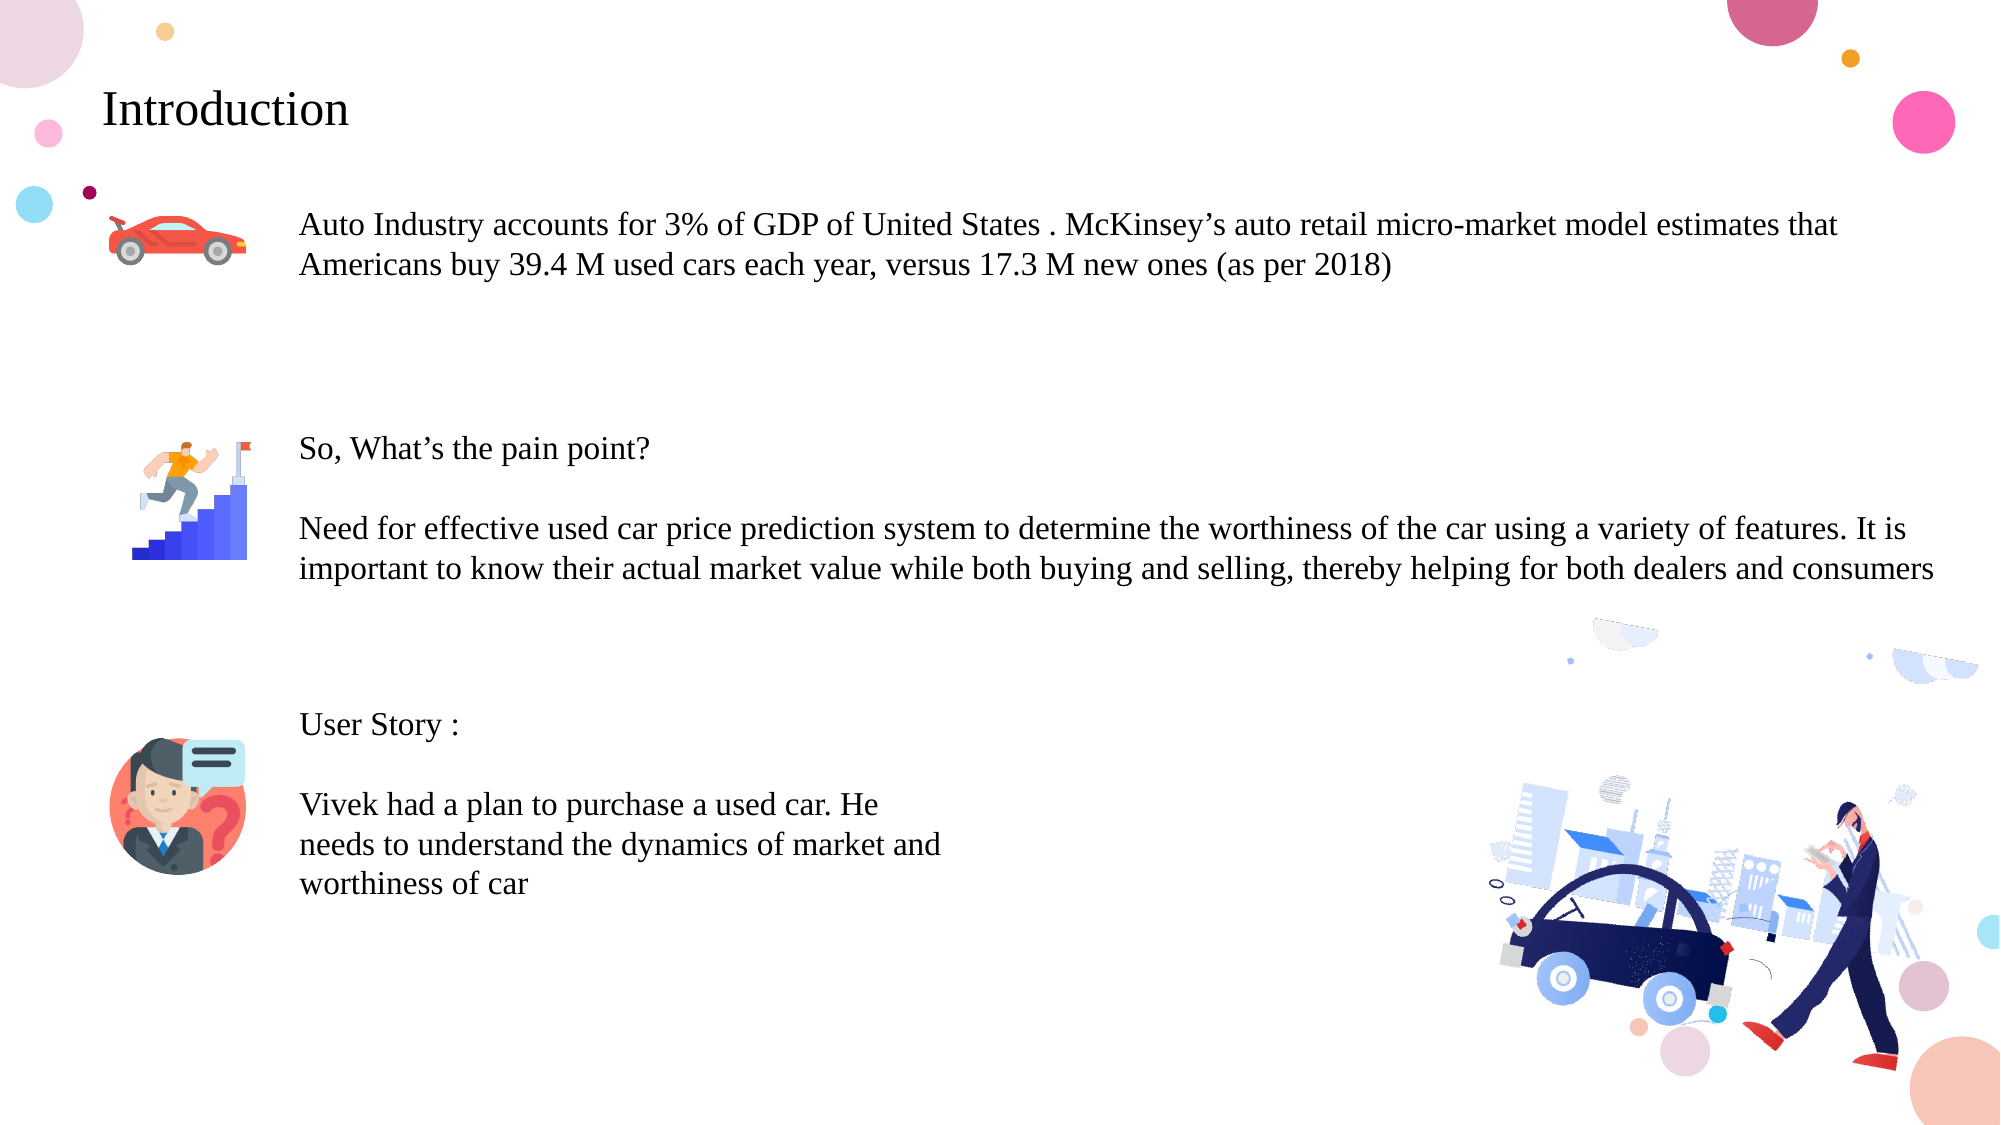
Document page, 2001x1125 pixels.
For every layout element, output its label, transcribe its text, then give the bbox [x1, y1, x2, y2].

picture [109, 738, 246, 875]
picture [126, 436, 257, 566]
text_box So, What’s the pain point? Need for effective used car price prediction system to determine the worthiness of the car using a variety of features. It is important to know their actual market value while both buying and selling, thereby helping for both dealers and consumers [283, 419, 1973, 594]
picture [109, 172, 246, 309]
picture [1438, 594, 2000, 1119]
text_box Introduction [87, 67, 704, 143]
text_box Auto Industry accounts for 3% of GDP of United States . McKinsey’s auto retail micro-market model estimates that Americans buy 39.4 M used cars each year, versus 17.3 M new ones (as per 2018) [283, 194, 1973, 325]
text_box User Story : Vivek had a plan to purchase a used car. He needs to understand the dynamics of market and worthiness of car [284, 694, 966, 910]
